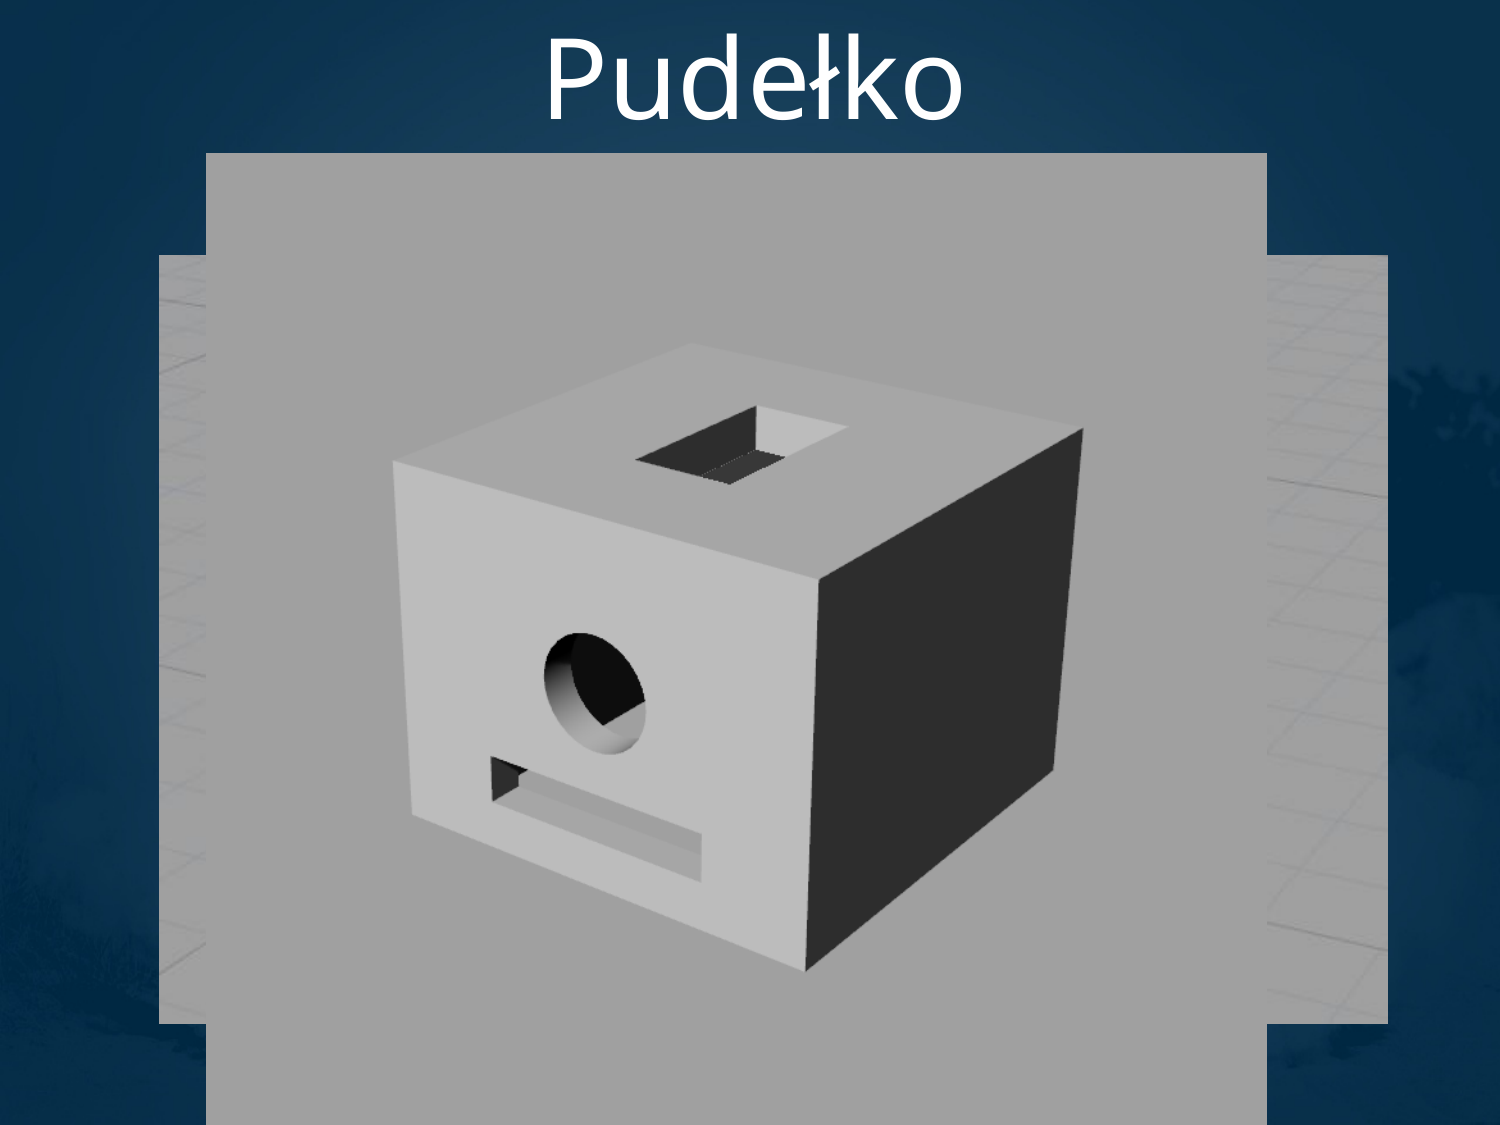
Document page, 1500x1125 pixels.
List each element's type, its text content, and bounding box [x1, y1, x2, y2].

picture [0, 0, 1500, 1125]
text_box Pudełkoo [525, 0, 1010, 151]
